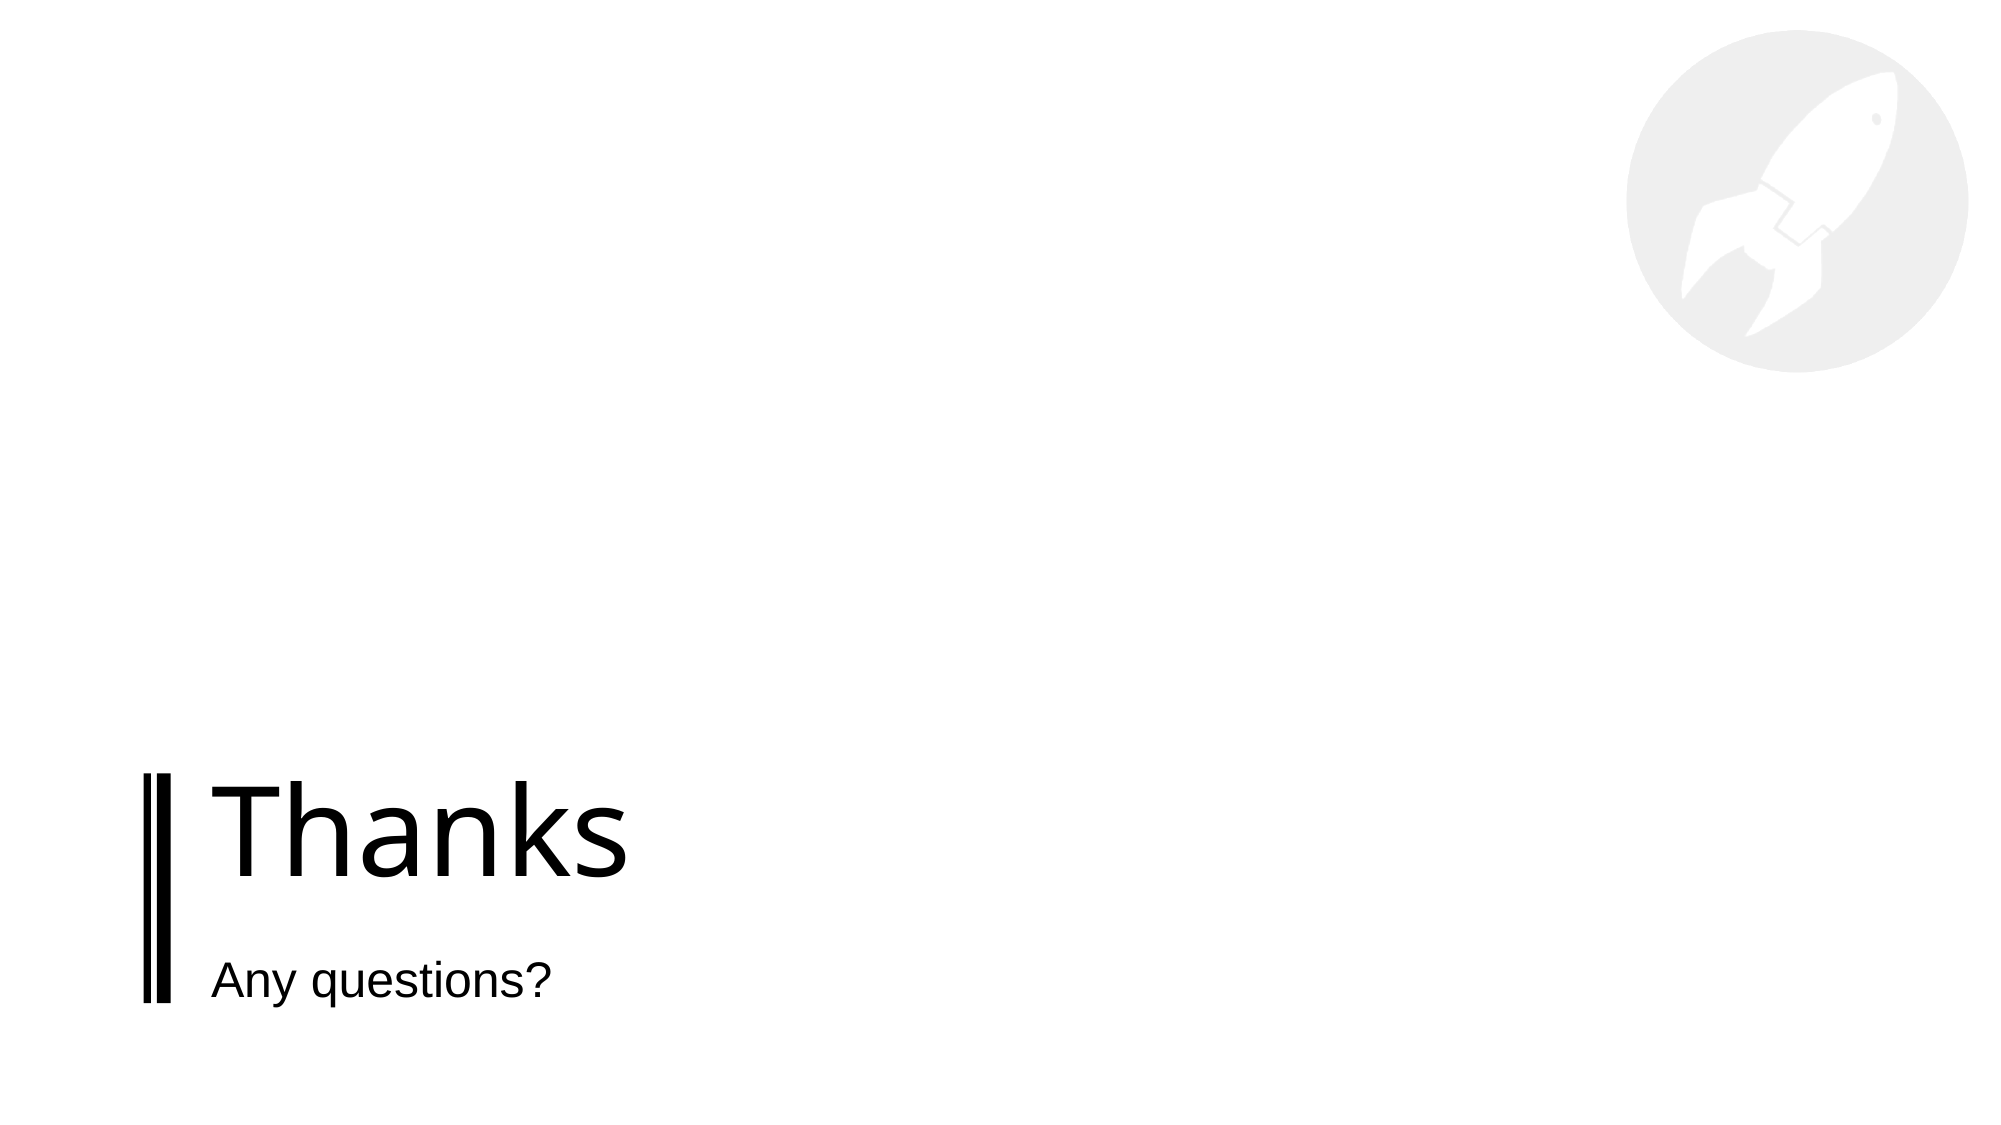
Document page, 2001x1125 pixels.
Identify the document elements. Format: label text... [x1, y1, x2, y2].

subtitle Any questions? [196, 940, 1195, 1016]
text_box [156, 772, 172, 1004]
title Thanks [196, 759, 1364, 911]
text_box [142, 772, 152, 1004]
